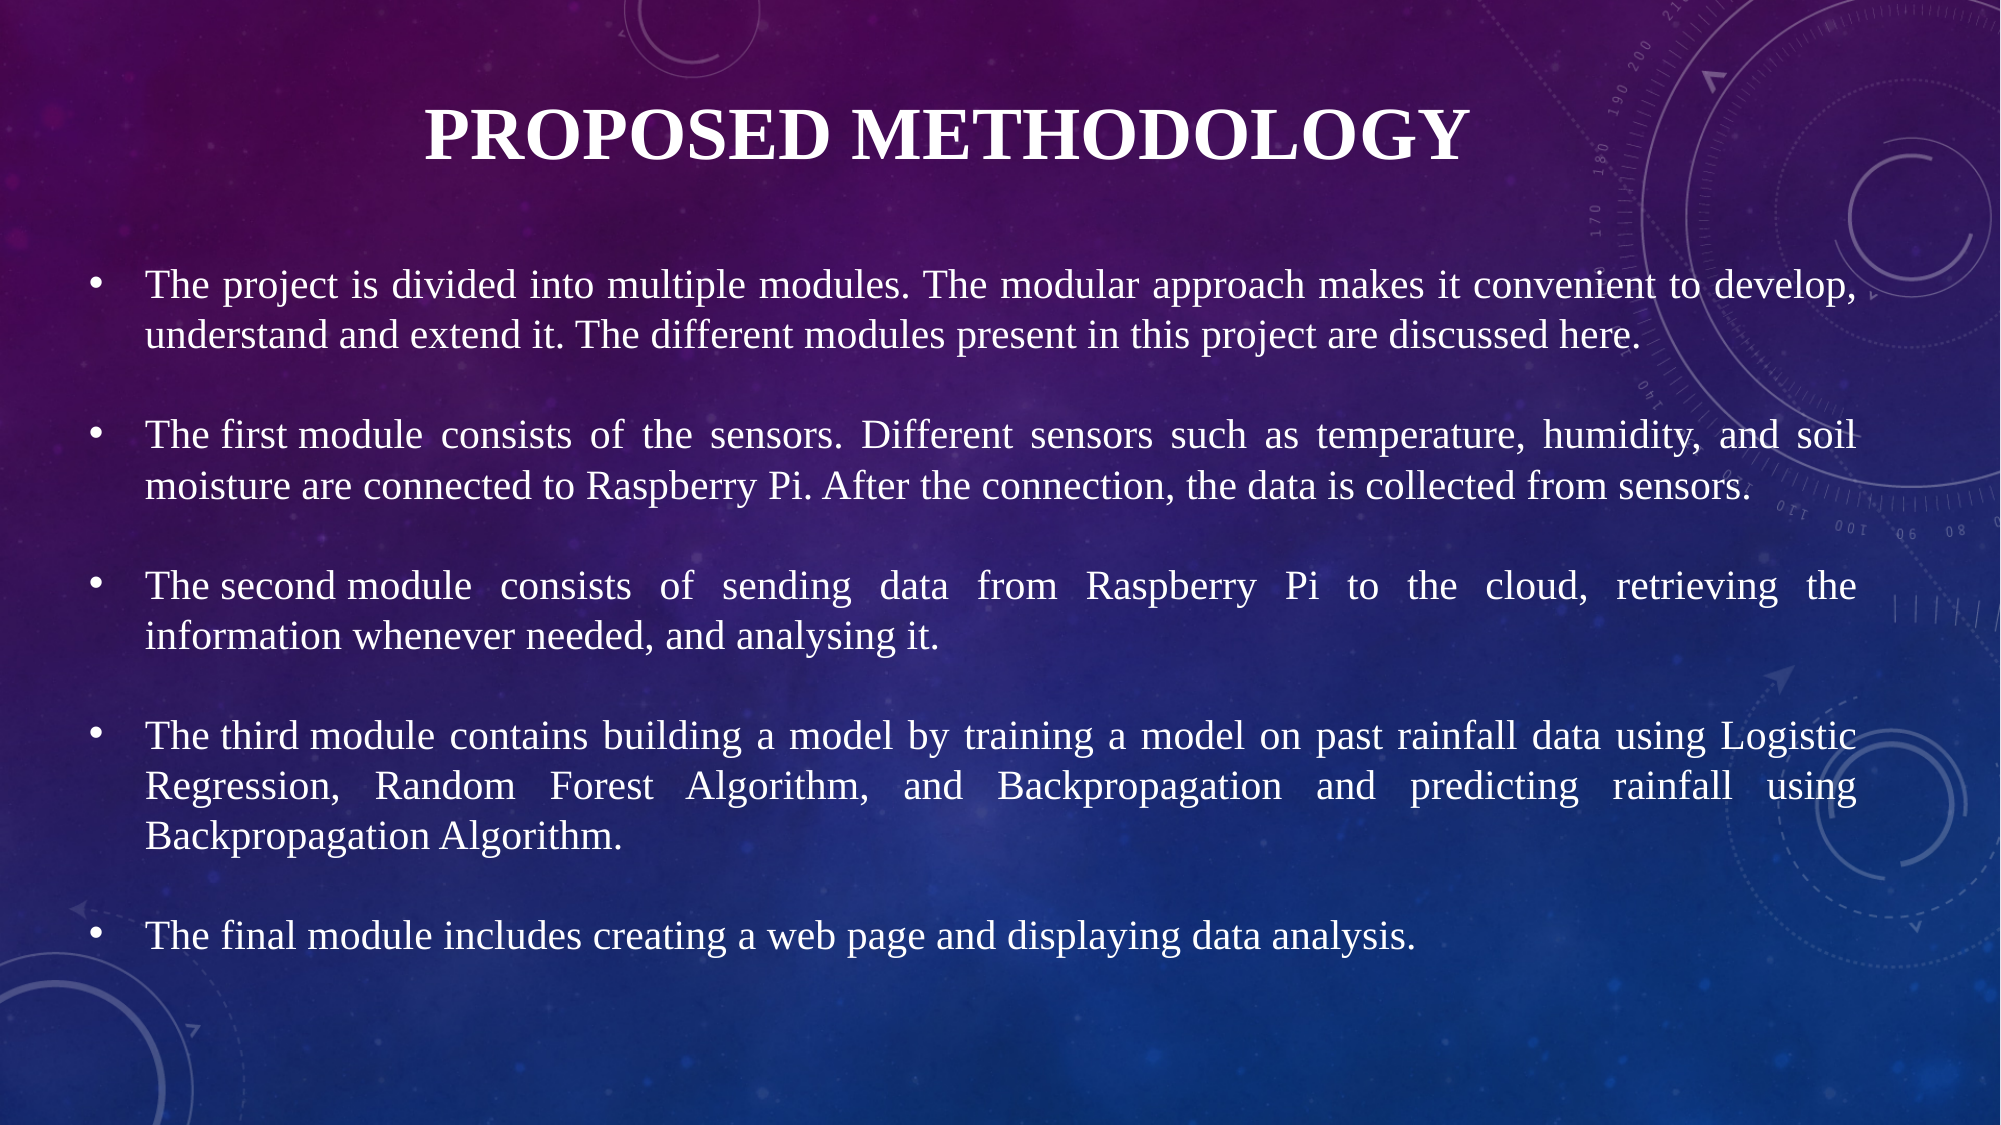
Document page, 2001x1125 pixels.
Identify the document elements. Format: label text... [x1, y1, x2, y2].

text_box The project is divided into multiple modules. The modular approach makes it convenient to develop, understand and extend it. The different modules present in this project are discussed here. The first module consists of the sensors. Different sensors such as temperature, humidity, and soil moisture are connected to Raspberry Pi. After the connection, the data is collected from sensors. The second module consists of sending data from Raspberry Pi to the cloud, retrieving the information whenever needed, and analysing it. The third module contains building a model by training a model on past rainfall data using Logistic Regression, Random Forest Algorithm, and Backpropagation and predicting rainfall using Backpropagation Algorithm. The final module includes creating a web page and displaying data analysis. [73, 249, 1874, 1015]
title PROPOSED METHODOLOGY [125, 55, 1788, 249]
picture [0, 0, 2001, 1125]
